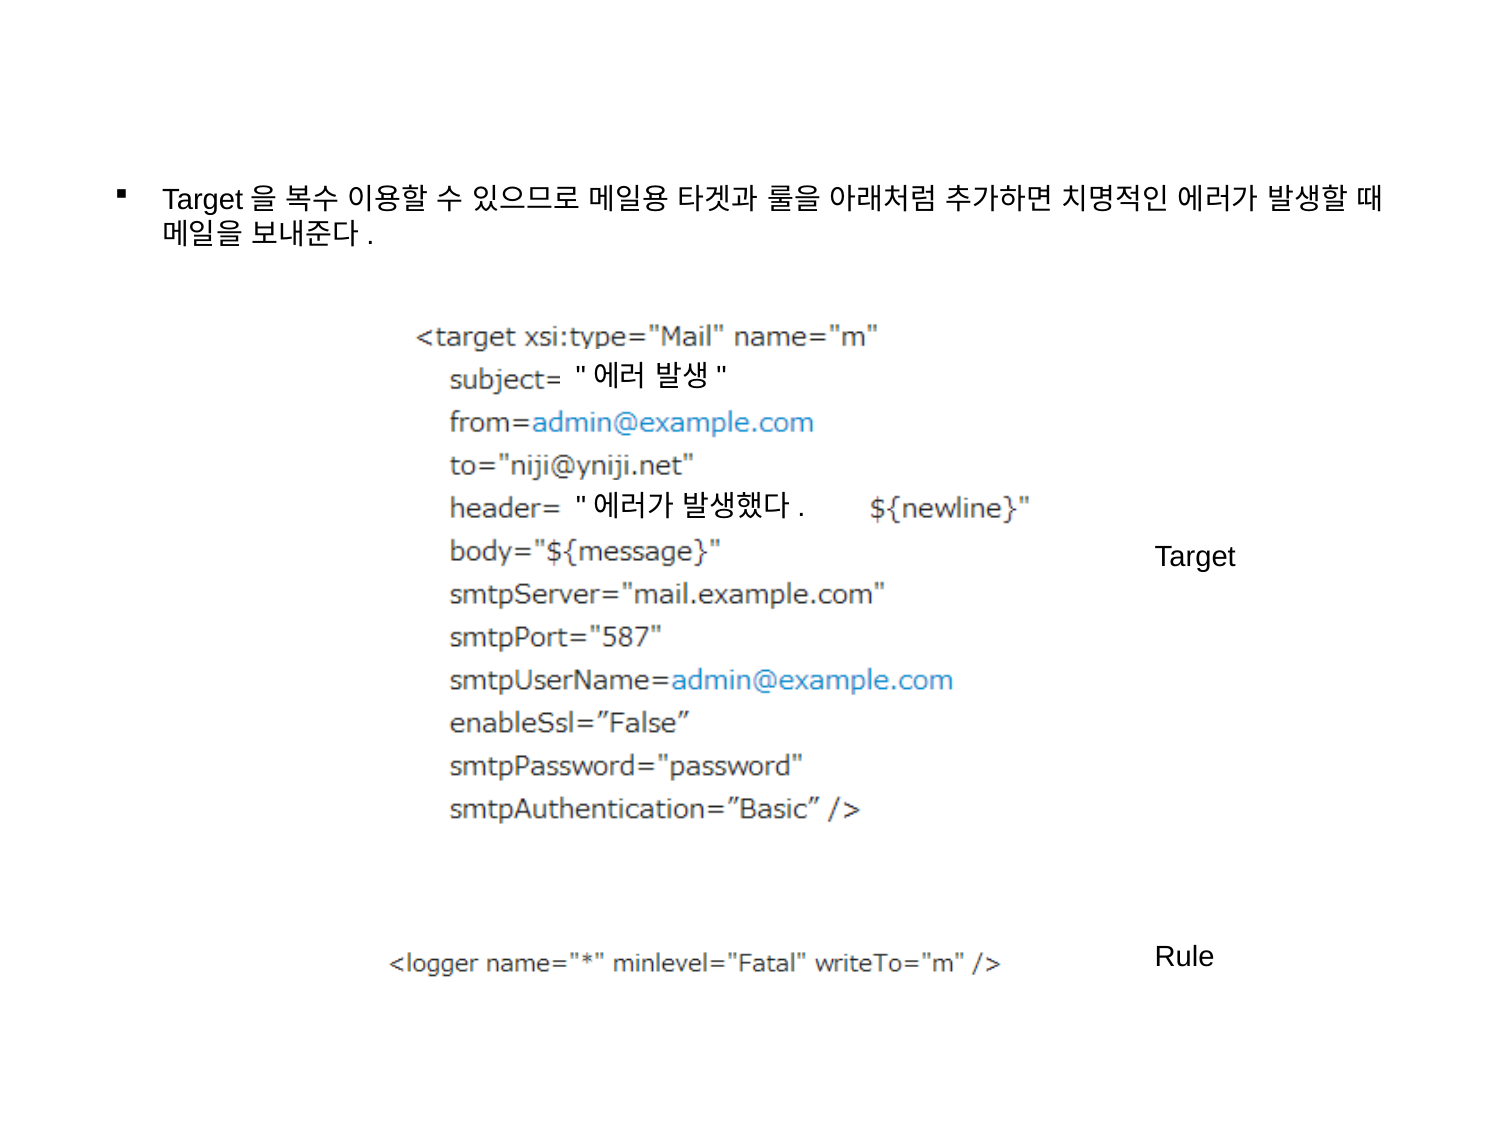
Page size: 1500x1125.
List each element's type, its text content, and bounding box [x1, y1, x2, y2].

text_box Target을 복수 이용할 수 있으므로 메일용 타겟과 룰을 아래처럼 추가하면 치명적인 에러가 발생할 때 메일을 보내준다. [100, 172, 1436, 258]
text_box Rule [1139, 930, 1353, 980]
picture [386, 940, 1049, 987]
picture [407, 314, 1046, 840]
text_box Target [1139, 530, 1353, 580]
